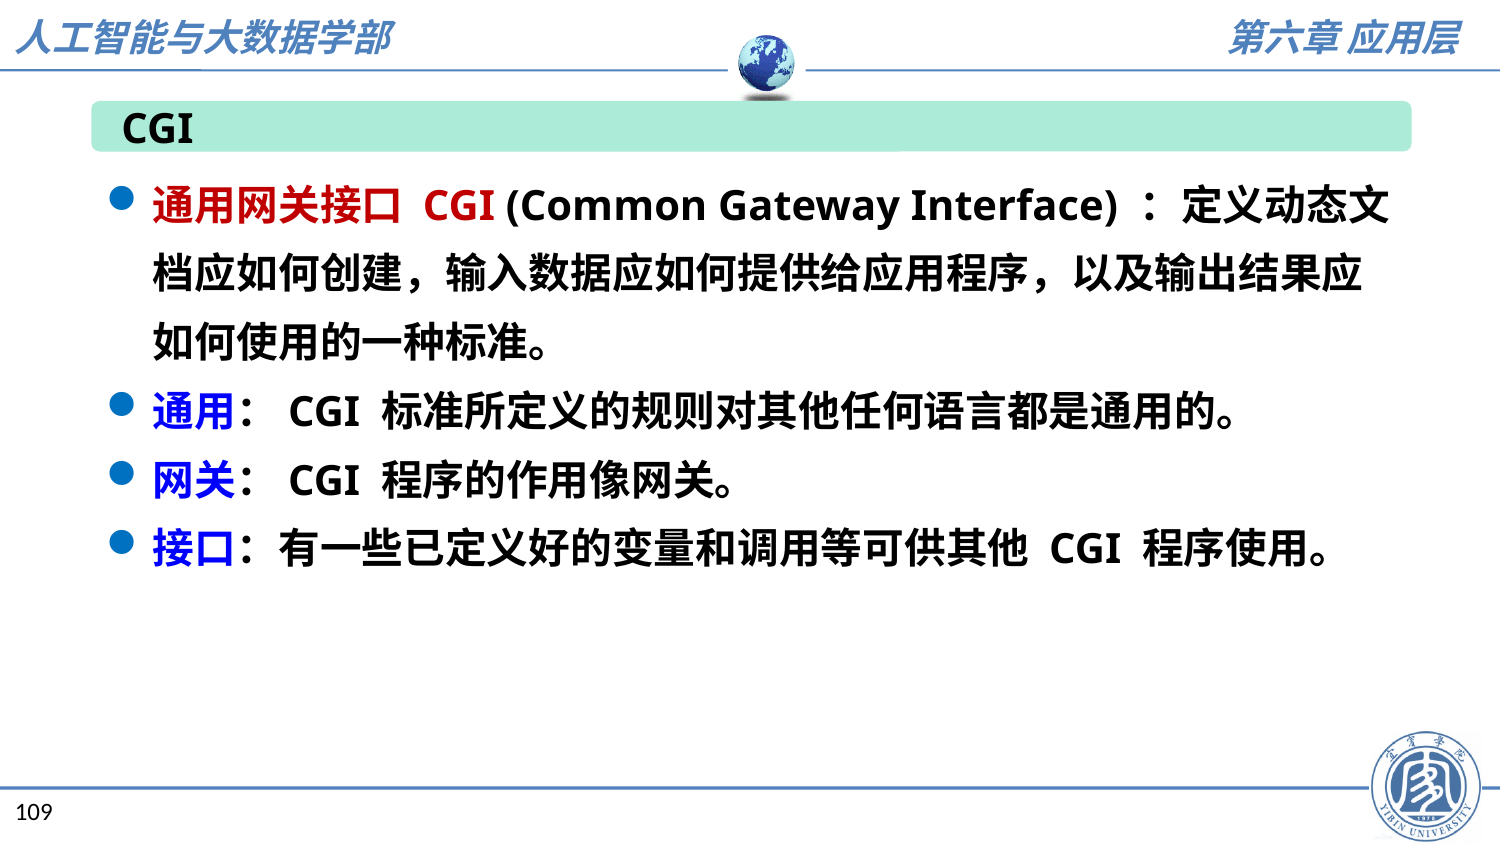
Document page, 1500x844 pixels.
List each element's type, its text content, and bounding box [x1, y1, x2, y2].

text_box 通用网关接口 CGI (Common Gateway Interface) ：定义动态文档应如何创建，输入数据应如何提供给应用程序，以及输出结果应如何使用的一种标准。 通用：CGI 标准所定义的规则对其他任何语言都是通用的。 网关：CGI 程序的作用像网关。 接口：有一些已定义好的变量和调用等可供其他 CGI 程序使用。 [91, 152, 1412, 580]
slide_number 109 [0, 787, 350, 833]
text_box [91, 100, 106, 152]
text_box [209, 100, 1412, 152]
picture [736, 33, 796, 100]
text_box CGI [106, 93, 209, 159]
